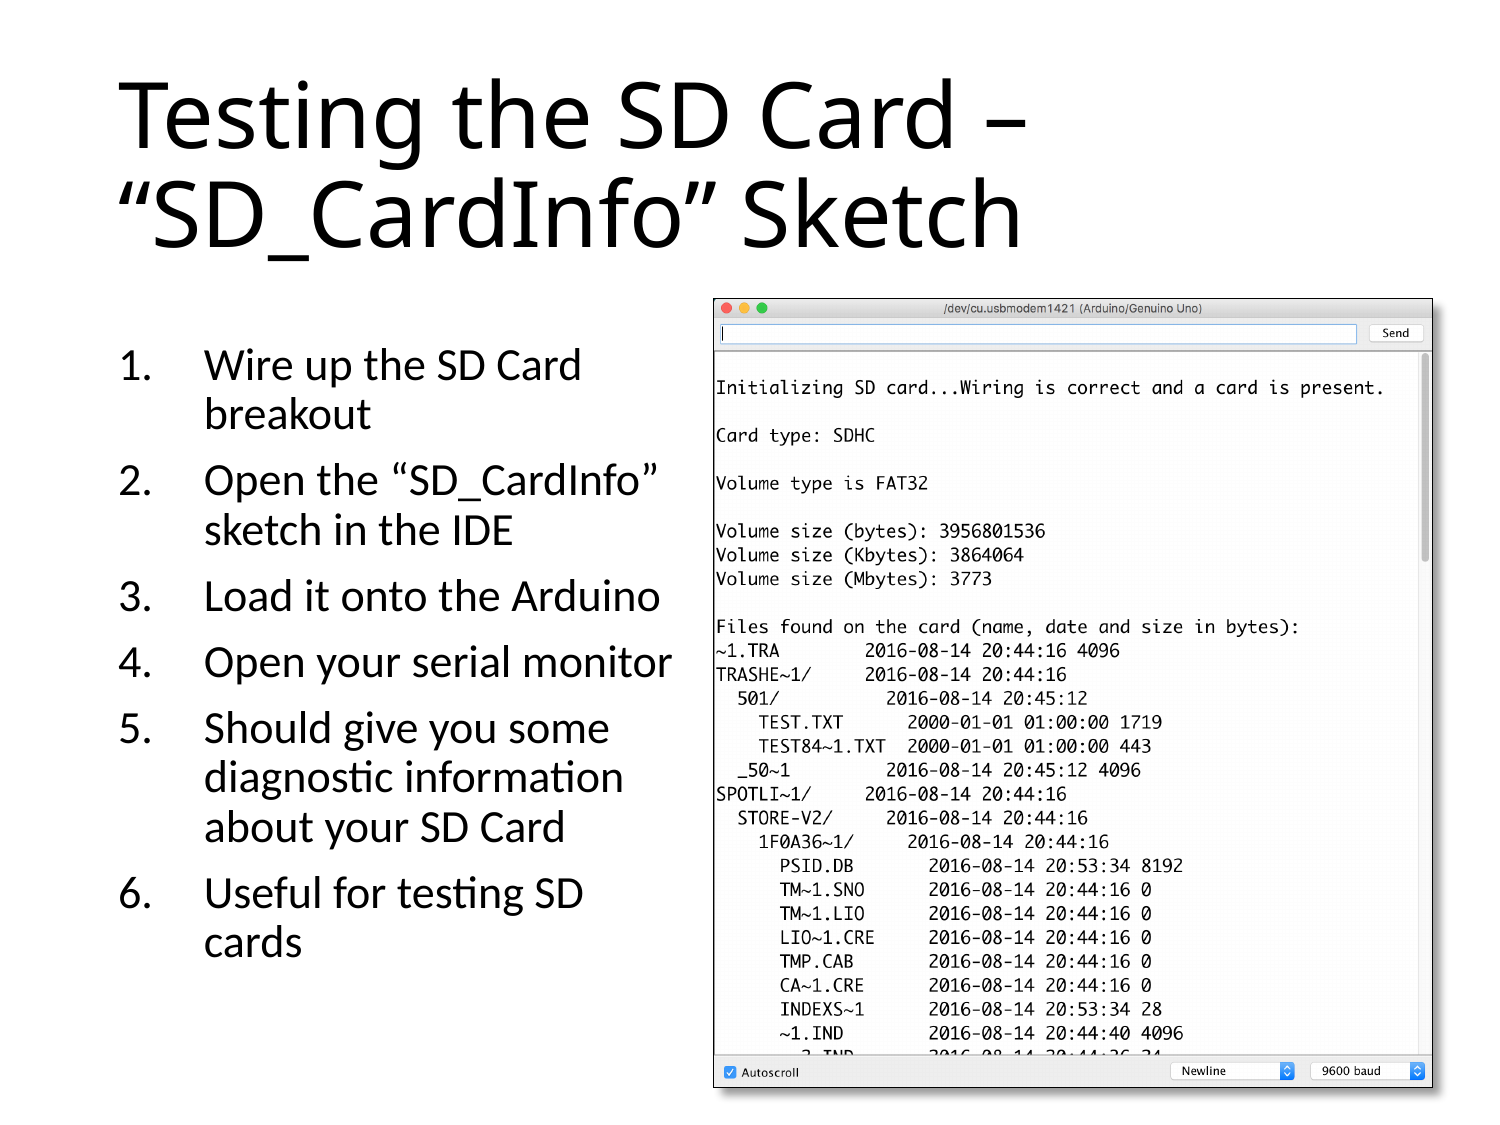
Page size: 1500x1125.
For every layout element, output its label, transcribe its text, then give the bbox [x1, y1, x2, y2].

list Wire up the SD Card breakout Open the “SD_CardInfo” sketch in the IDE Load it onto the Arduino Open your serial monitor Should give you some diagnostic information about your SD Card Useful for testing SD cards [103, 333, 692, 1014]
title Testing the SD Card – “SD_CardInfo” Sketch [103, 59, 1397, 278]
picture [713, 298, 1433, 1088]
